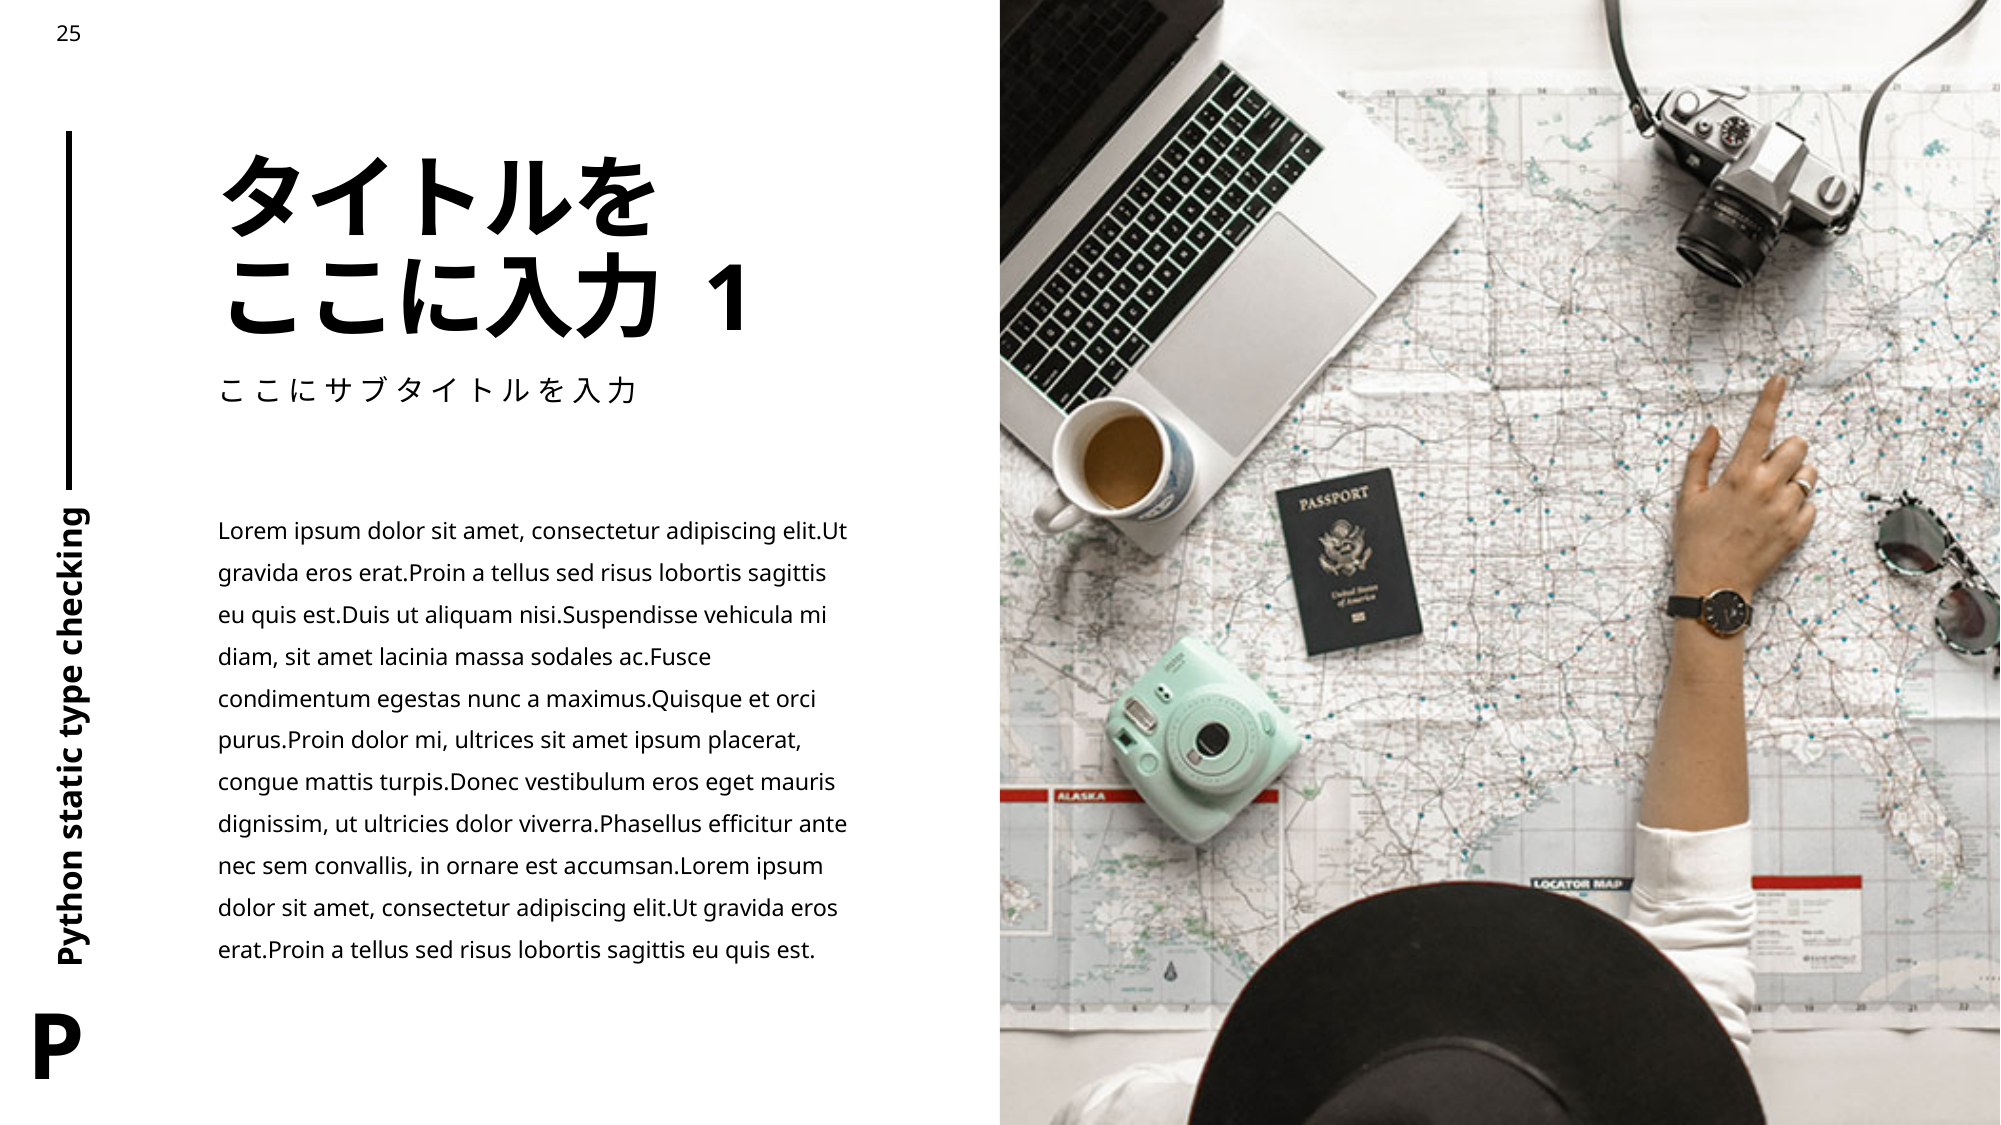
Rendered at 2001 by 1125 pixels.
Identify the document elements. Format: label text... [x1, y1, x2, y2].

picture [999, 0, 2000, 1125]
list Lorem ipsum dolor sit amet, consectetur adipiscing elit.Ut gravida eros erat.Proin a tellus sed risus lobortis sagittis eu quis est.Duis ut aliquam nisi.Suspendisse vehicula mi diam, sit amet lacinia massa sodales ac.Fusce condimentum egestas nunc a maximus.Quisque et orci purus.Proin dolor mi, ultrices sit amet ipsum placerat, congue mattis turpis.Donec vestibulum eros eget mauris dignissim, ut ultricies dolor viverra.Phasellus efficitur ante nec sem convallis, in ornare est accumsan.Lorem ipsum dolor sit amet, consectetur adipiscing elit.Ut gravida eros erat.Proin a tellus sed risus lobortis sagittis eu quis est. [217, 495, 876, 1004]
list ここにサブタイトルを入力 [217, 368, 876, 468]
title タイトルを ここに入力 1 [217, 129, 876, 358]
